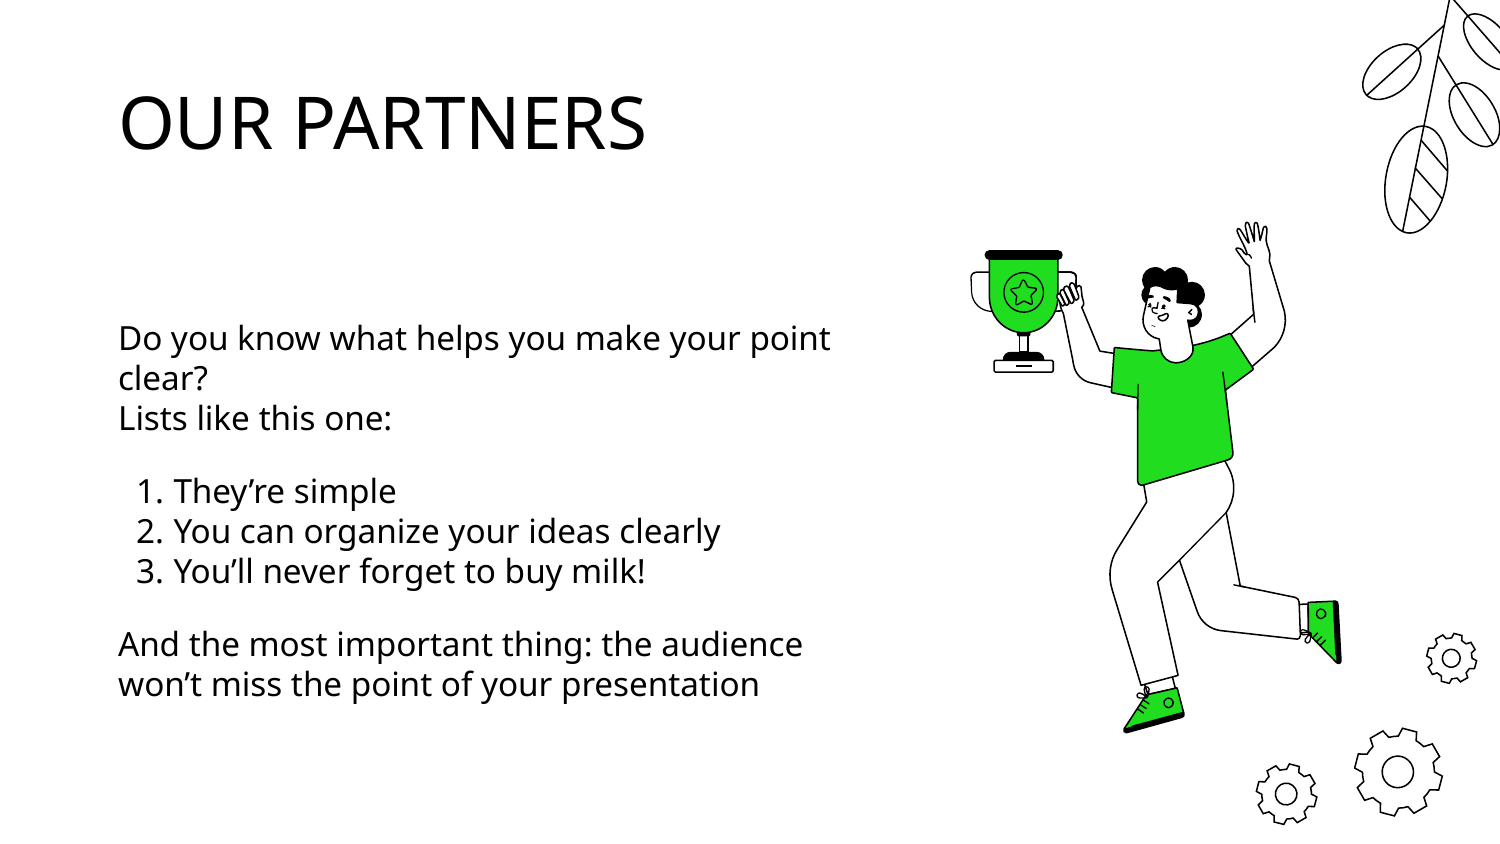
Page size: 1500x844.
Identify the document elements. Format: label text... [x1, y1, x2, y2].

title OUR PARTNERS [118, 72, 823, 167]
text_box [970, 221, 1342, 733]
list Do you know what helps you make your point clear? Lists like this one: They’re simple You can organize your ideas clearly You’ll never forget to buy milk! And the most important thing: the audience won’t miss the point of your presentation [118, 295, 844, 725]
